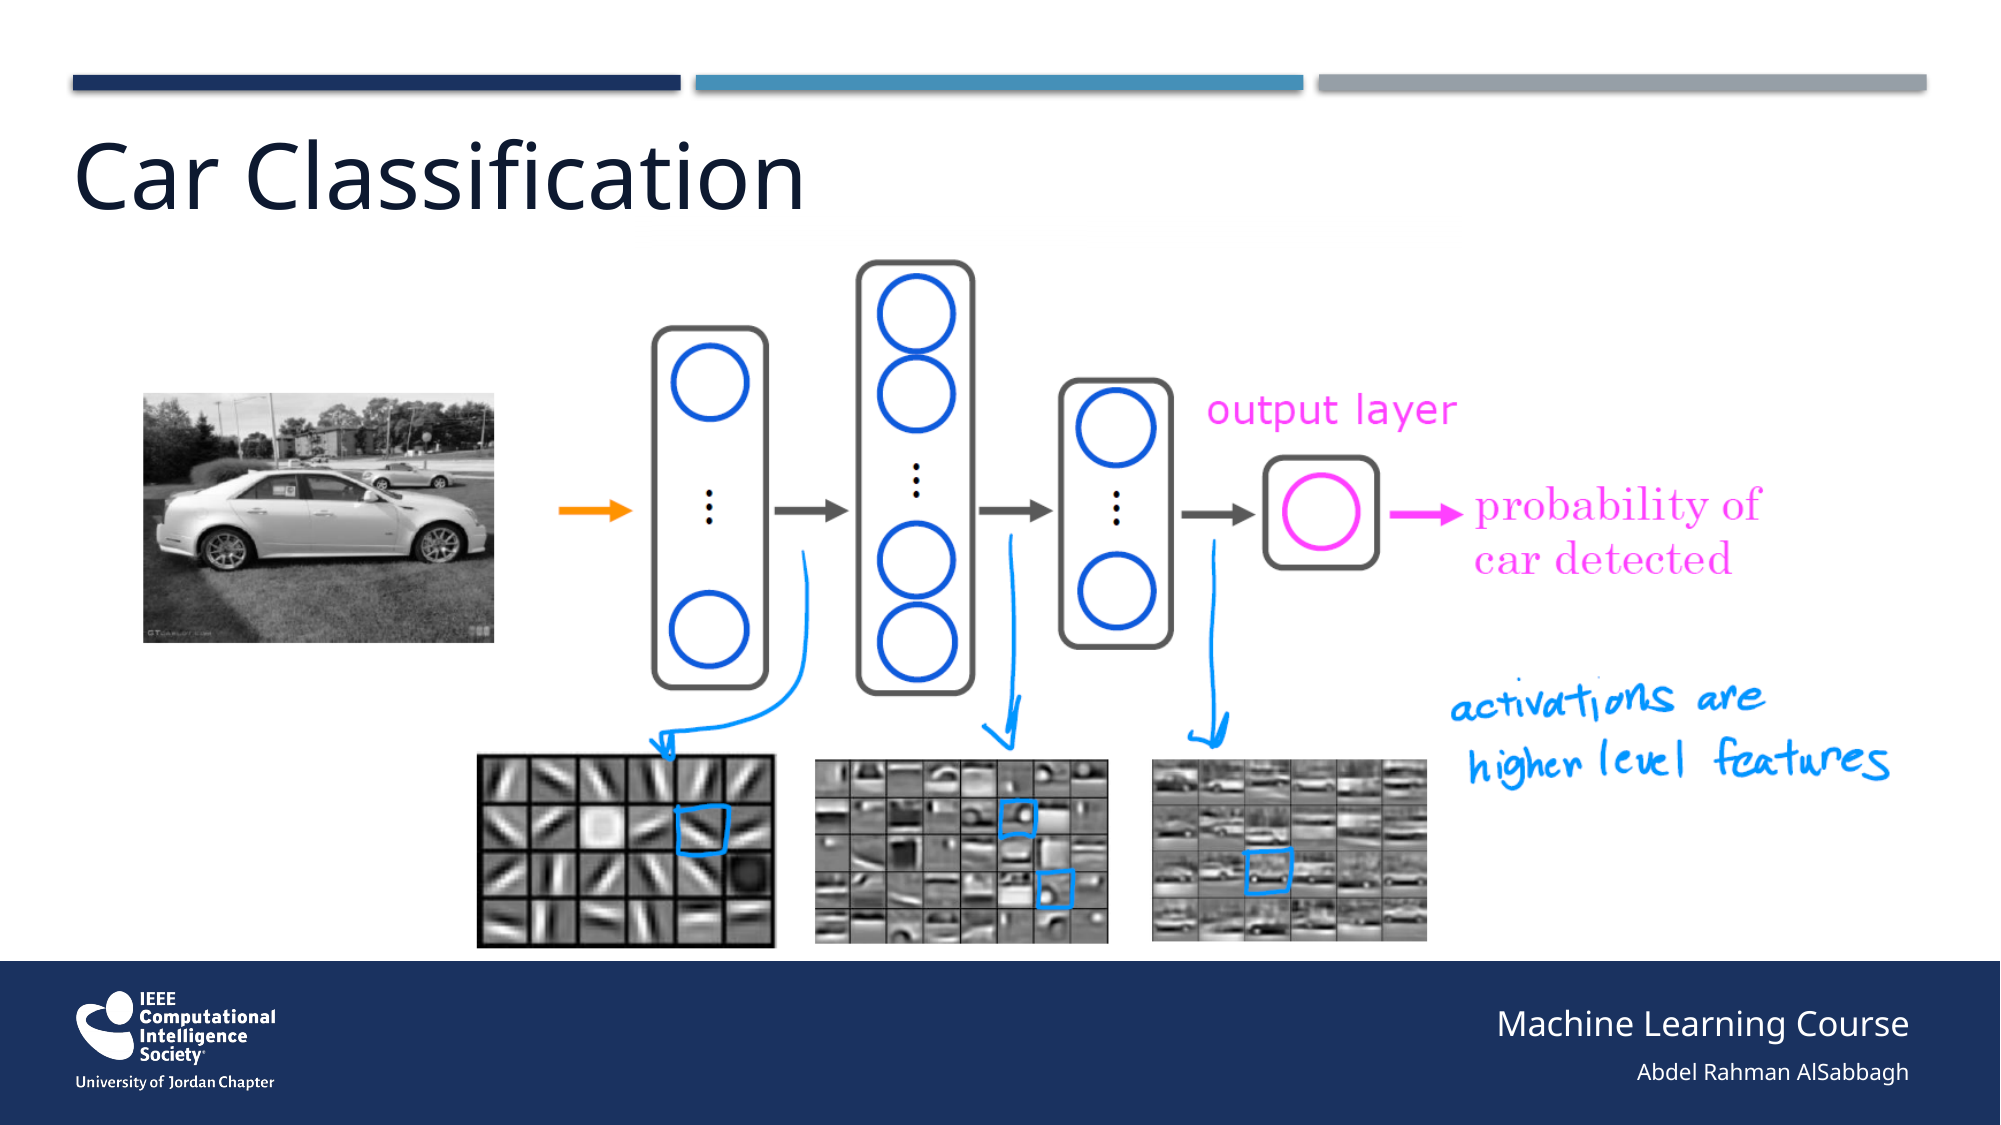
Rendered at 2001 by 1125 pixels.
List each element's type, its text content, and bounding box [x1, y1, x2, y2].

picture [74, 991, 276, 1092]
text_box Car Classification [57, 110, 1862, 225]
picture [94, 210, 1909, 953]
list Machine Learning Course Abdel Rahman AlSabbagh [278, 993, 1925, 1093]
text_box [0, 961, 2000, 1125]
